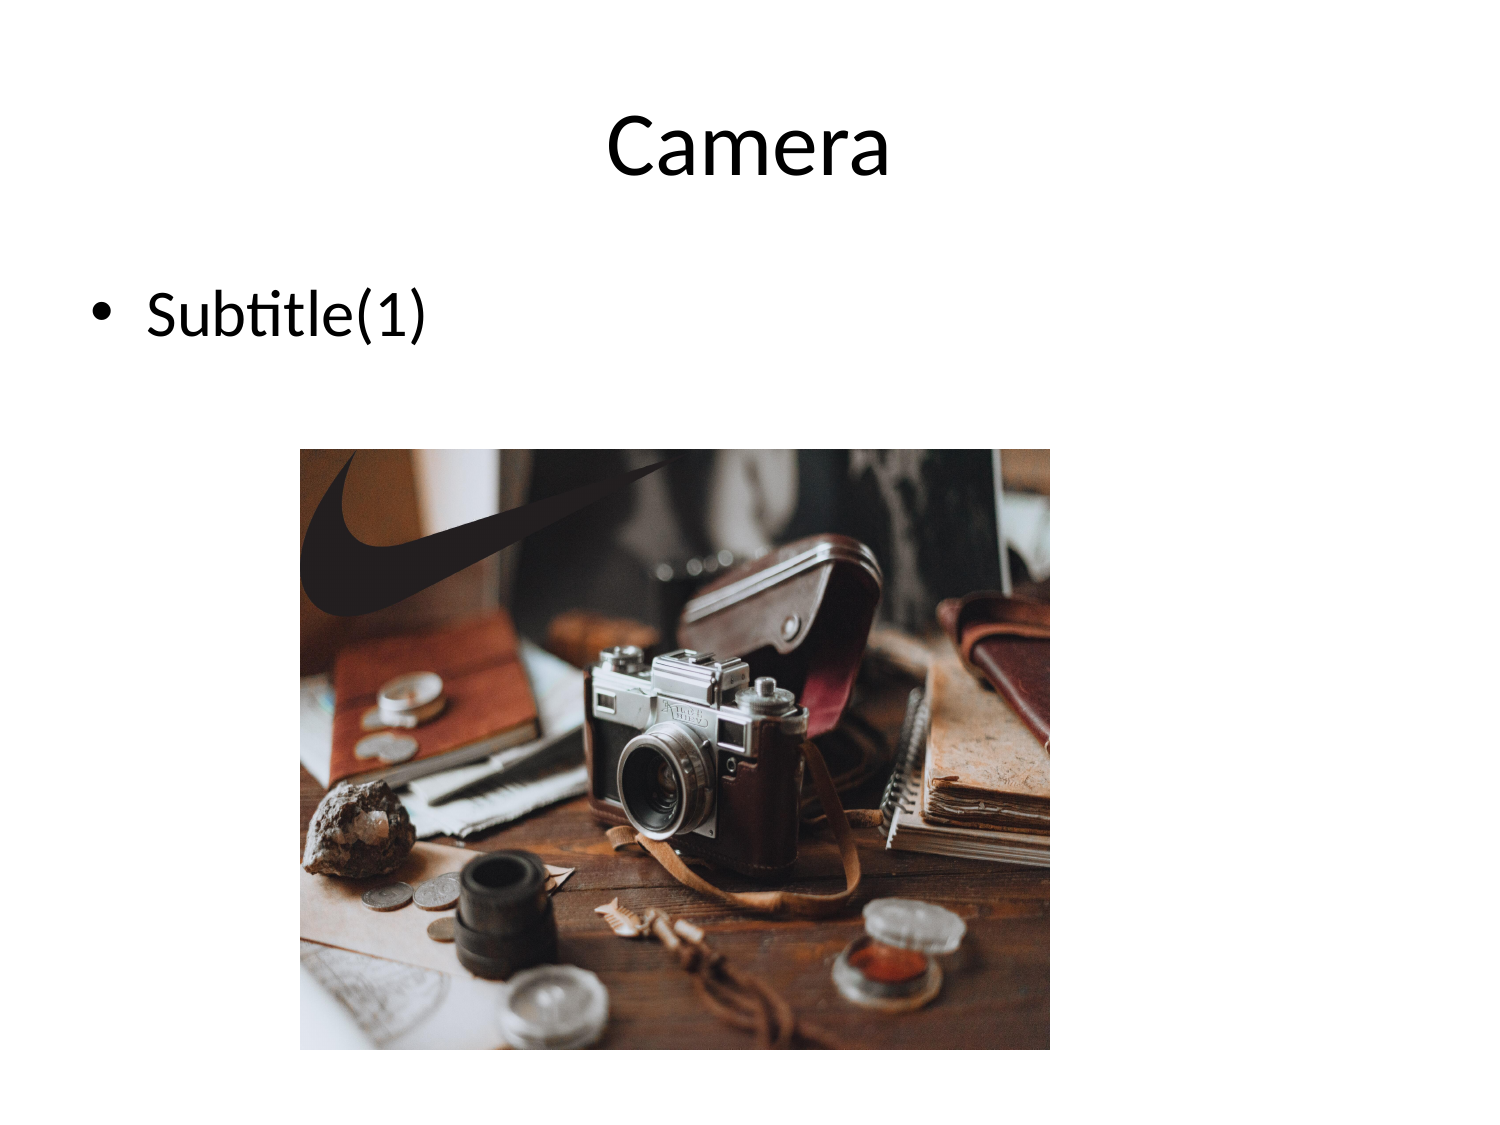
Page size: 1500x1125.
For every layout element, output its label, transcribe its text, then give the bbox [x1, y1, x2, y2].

picture [299, 449, 1051, 1051]
list Subtitle(1) [75, 262, 1425, 1005]
title Camera [75, 45, 1425, 233]
